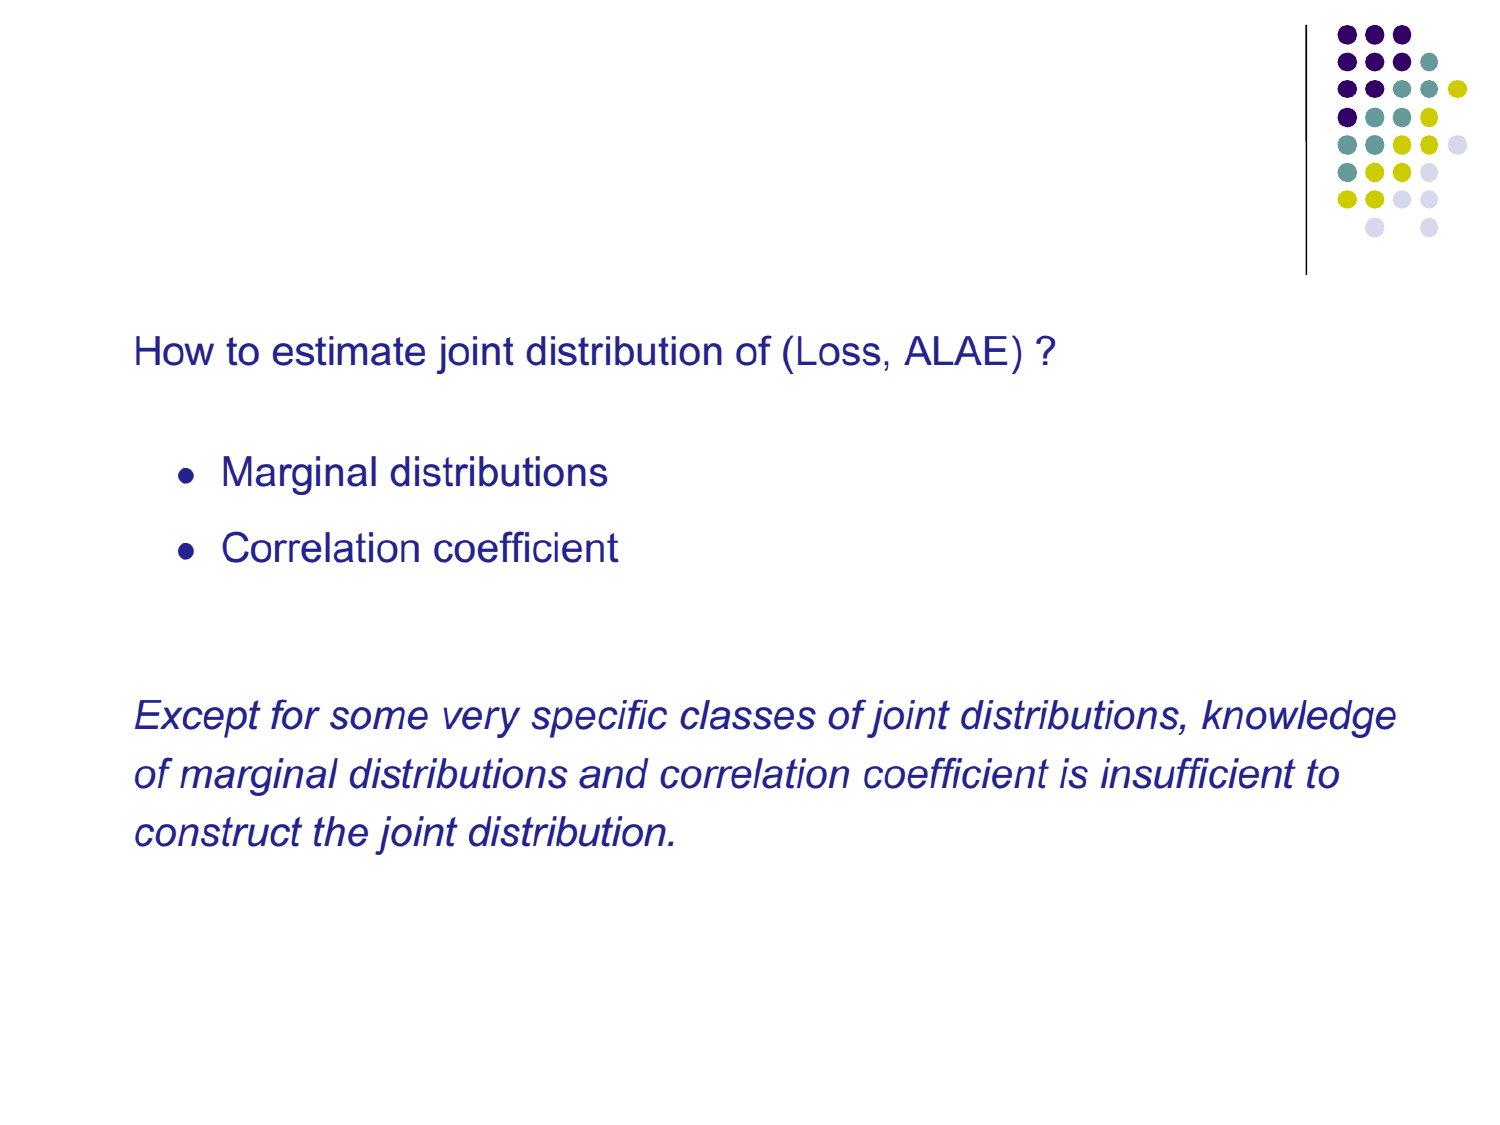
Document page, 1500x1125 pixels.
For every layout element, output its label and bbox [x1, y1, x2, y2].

picture [49, 299, 1438, 882]
